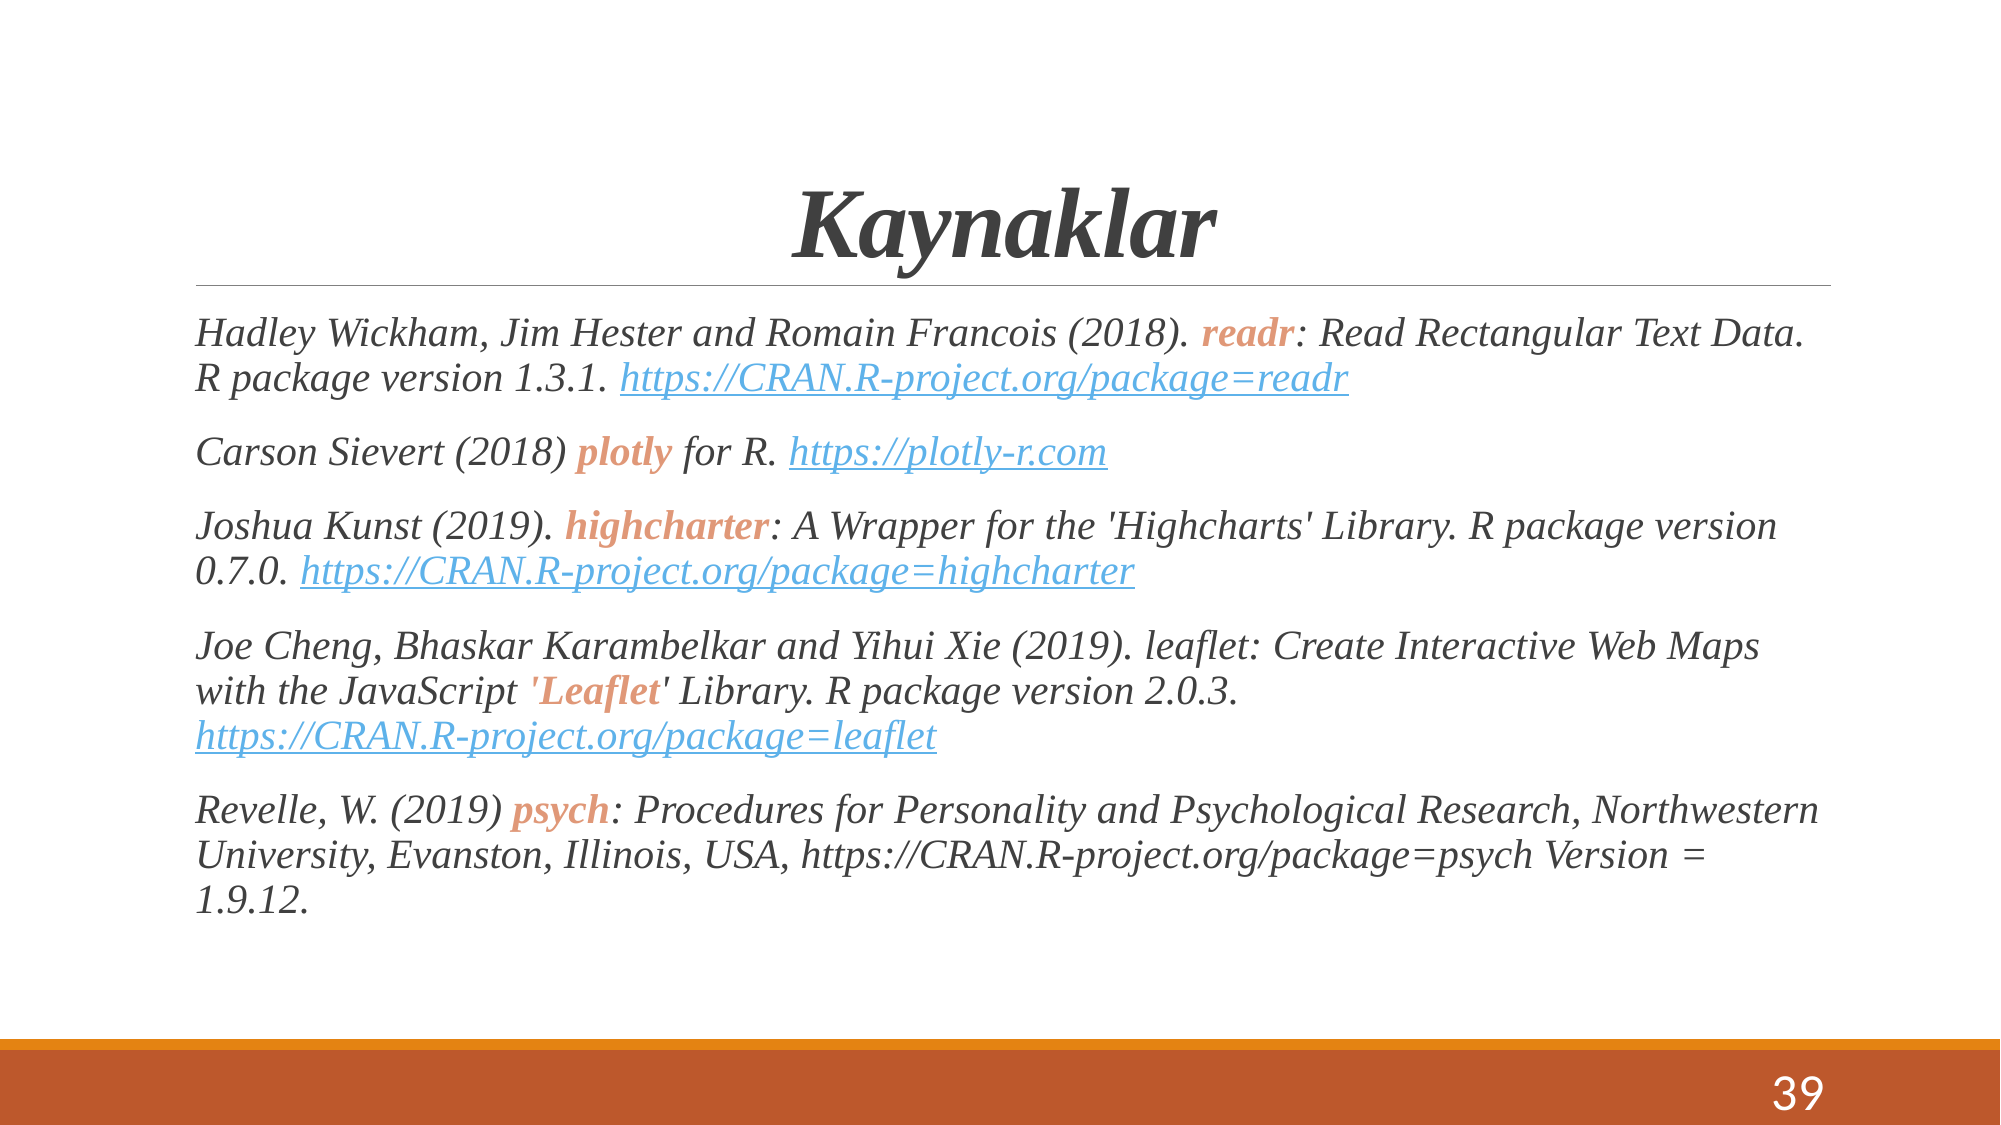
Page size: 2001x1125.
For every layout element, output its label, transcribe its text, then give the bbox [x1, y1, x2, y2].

slide_number 39 [1624, 1059, 1840, 1120]
list Hadley Wickham, Jim Hester and Romain Francois (2018). readr: Read Rectangular Text Data. R package version 1.3.1. https://CRAN.R-project.org/package=readr Carson Sievert (2018) plotly for R. https://plotly-r.com Joshua Kunst (2019). highcharter: A Wrapper for the 'Highcharts' Library. R package version 0.7.0. https://CRAN.R-project.org/package=highcharter Joe Cheng, Bhaskar Karambelkar and Yihui Xie (2019). leaflet: Create Interactive Web Maps with the JavaScript 'Leaflet' Library. R package version 2.0.3. https://CRAN.R-project.org/package=leaflet Revelle, W. (2019) psych: Procedures for Personality and Psychological Research, Northwestern University, Evanston, Illinois, USA, https://CRAN.R-project.org/package=psych Version = 1.9.12. [180, 302, 1830, 963]
title Kaynaklar [180, 47, 1830, 285]
